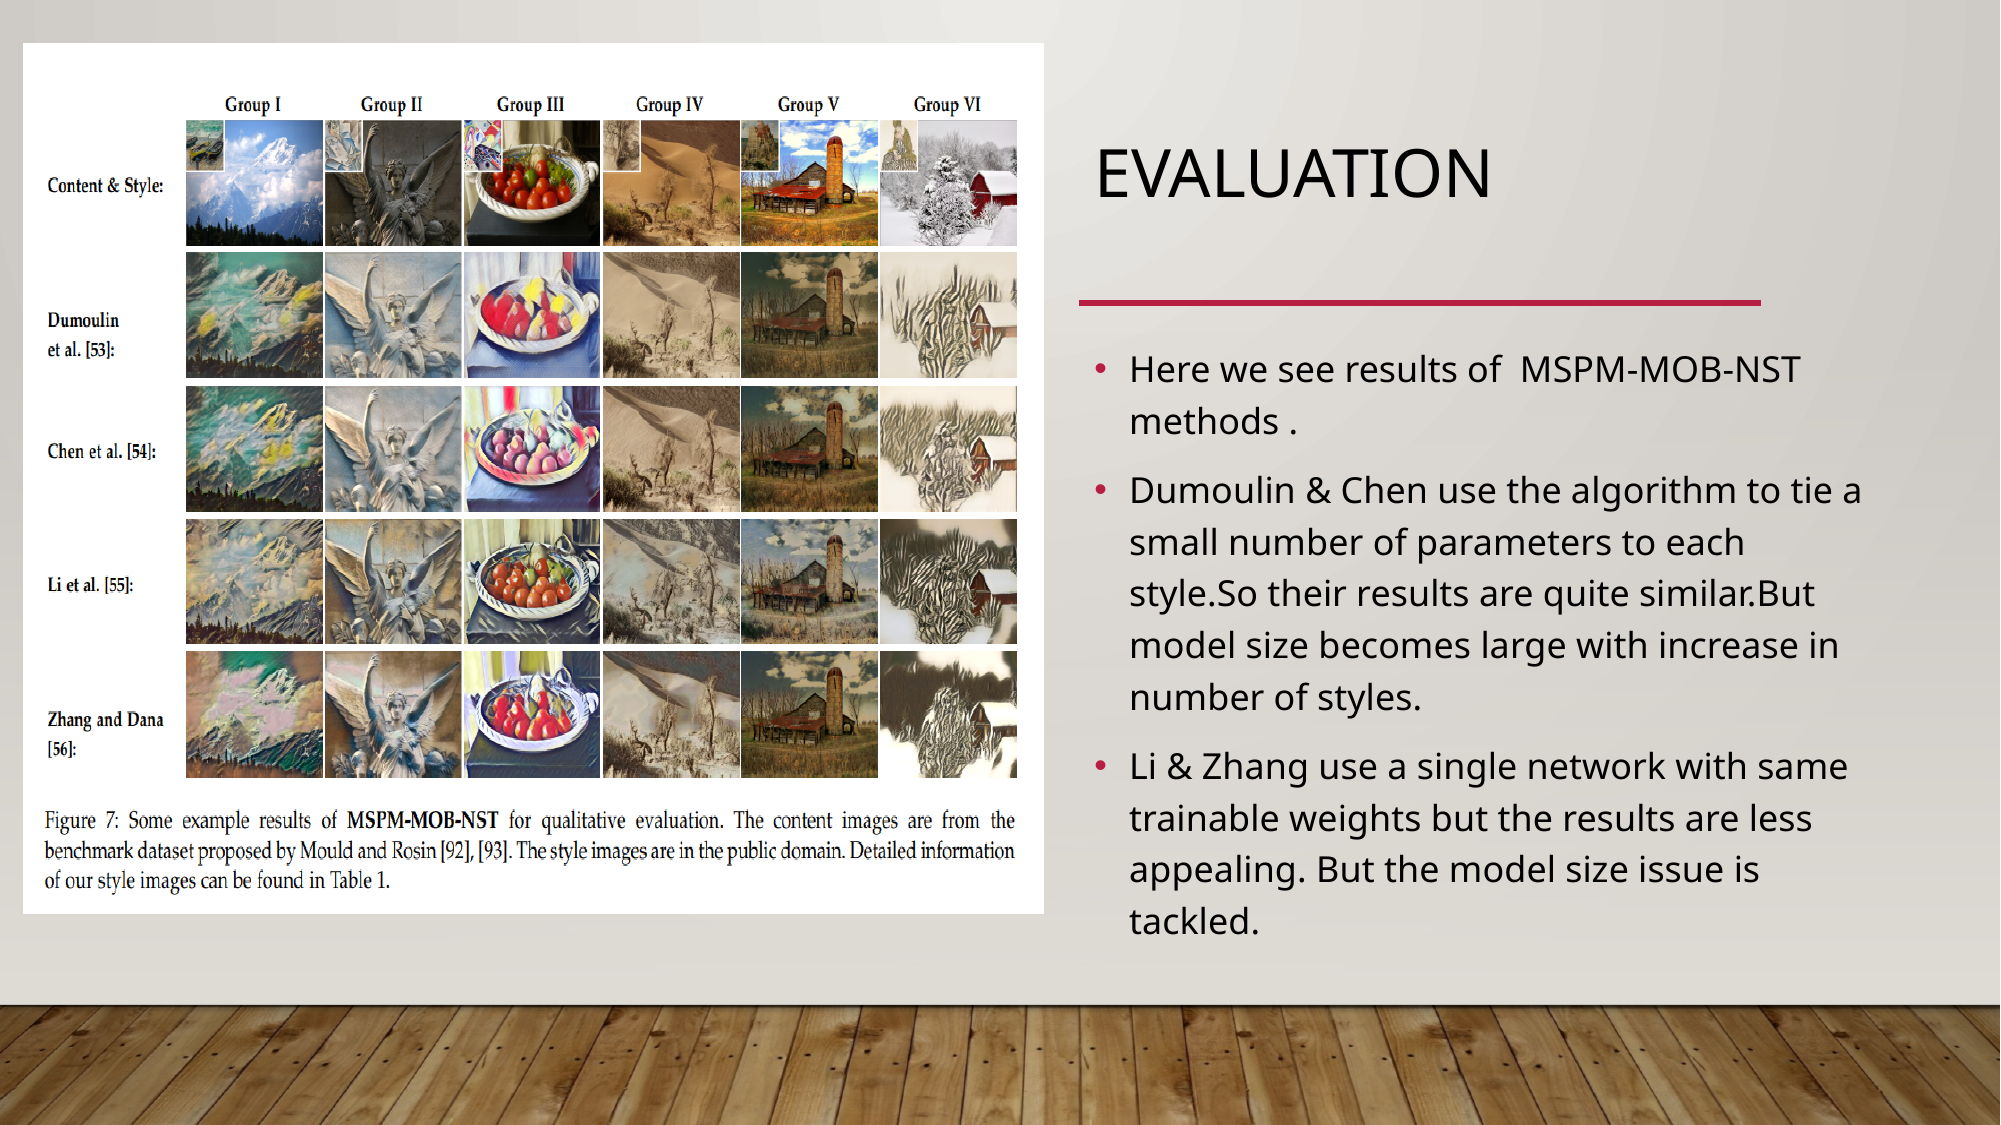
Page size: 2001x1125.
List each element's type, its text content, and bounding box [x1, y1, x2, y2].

title EVALUATION [1079, 131, 1762, 302]
picture [0, 1006, 2000, 1125]
list Here we see results of MSPM-MOB-NST methods . Dumoulin & Chen use the algorithm to tie a small number of parameters to each style.So their results are quite similar.But model size becomes large with increase in number of styles. Li & Zhang use a single network with same trainable weights but the results are less appealing. But the model size issue is tackled. [1079, 330, 1898, 956]
text_box [0, 0, 2000, 330]
picture [23, 43, 1044, 915]
text_box [0, 330, 2000, 1004]
